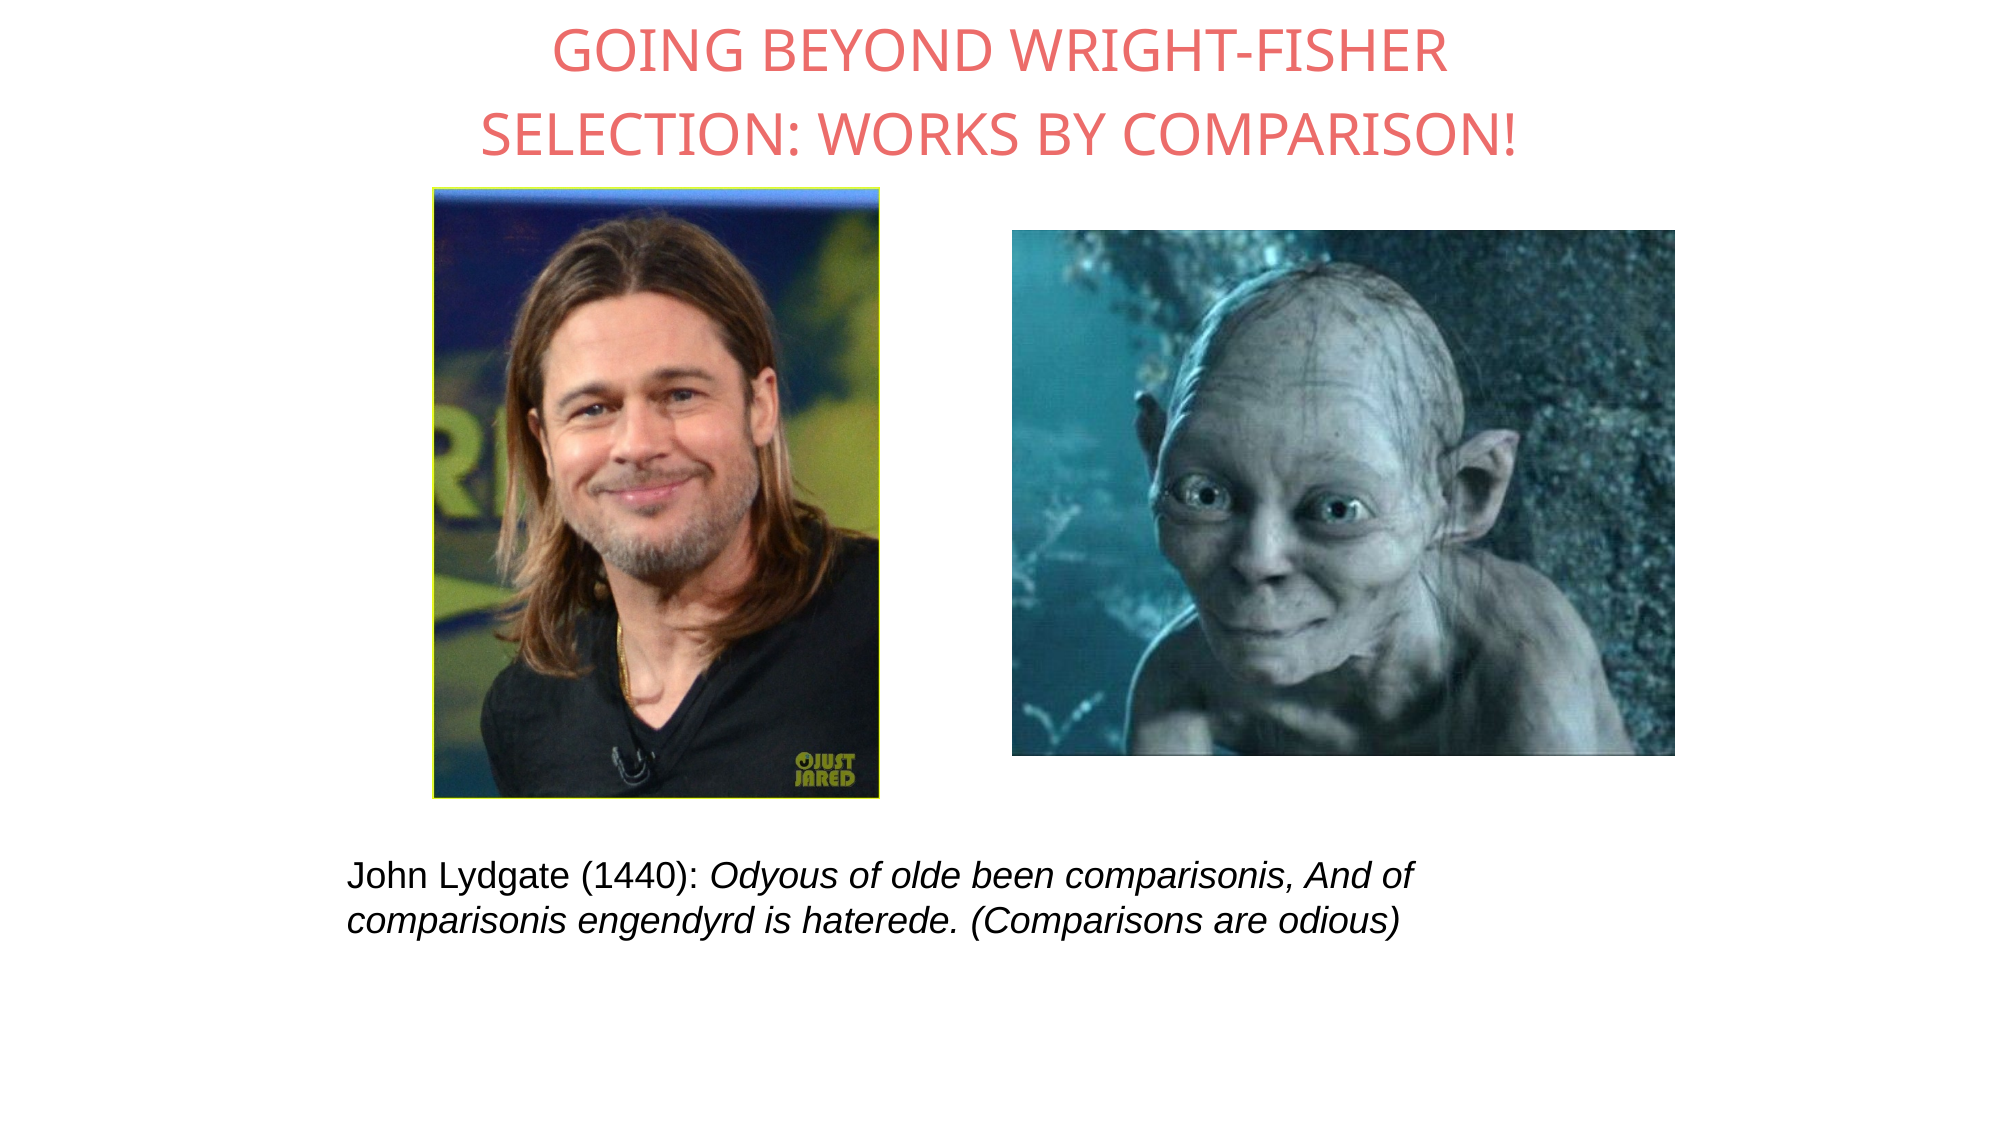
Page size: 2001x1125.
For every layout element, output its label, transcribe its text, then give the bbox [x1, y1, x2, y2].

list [1012, 230, 1675, 756]
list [432, 187, 880, 799]
text_box John Lydgate (1440): Odyous of olde been comparisonis, And of comparisonis engendyrd is haterede. (Comparisons are odious) [332, 843, 1657, 949]
title GOING BEYOND WRIGHT-FISHER SELECTION: WORKS BY COMPARISON! [100, 0, 1900, 185]
